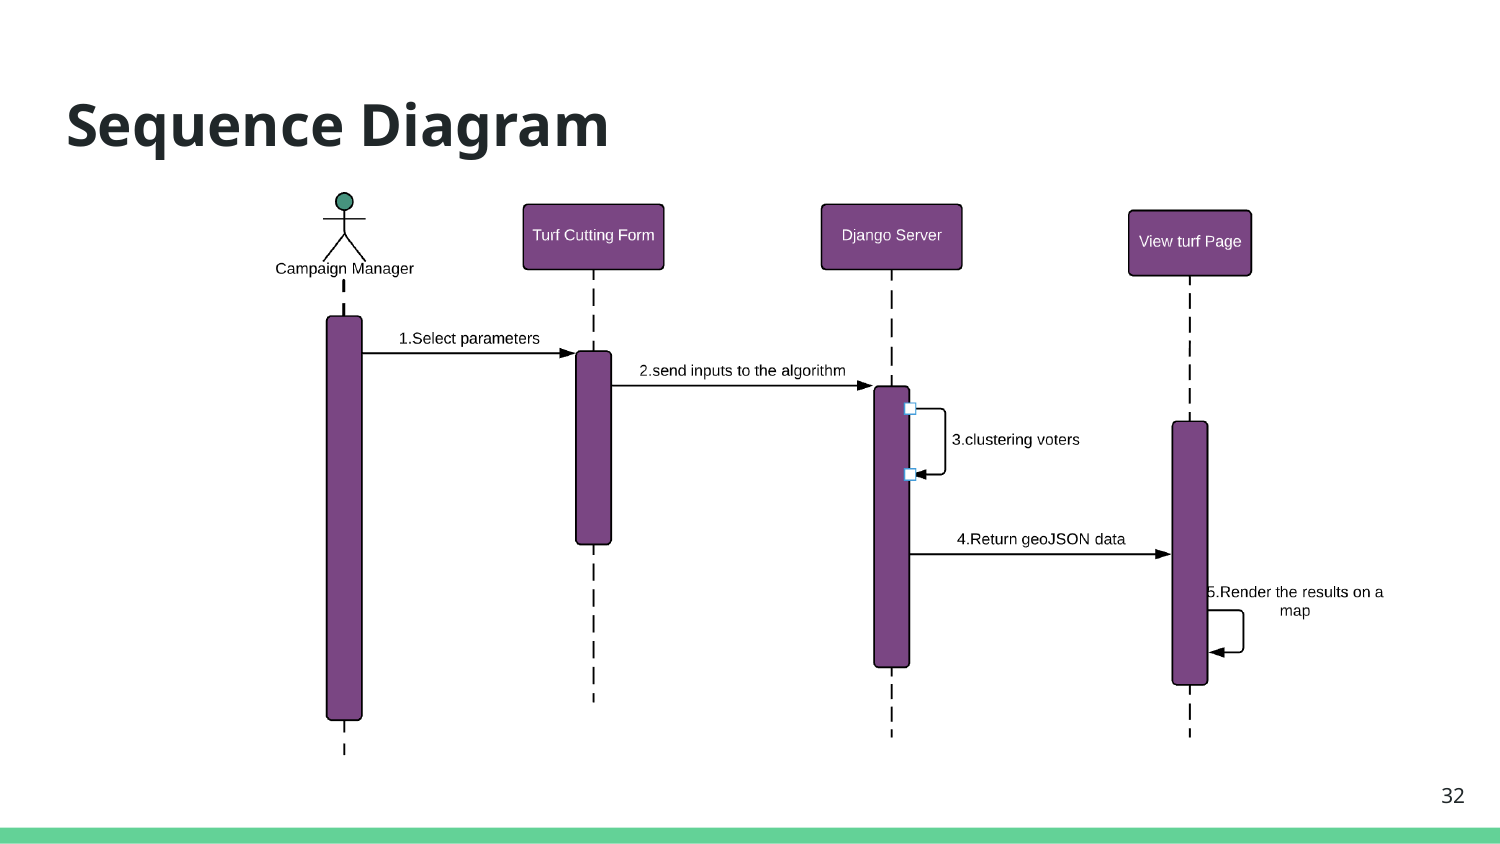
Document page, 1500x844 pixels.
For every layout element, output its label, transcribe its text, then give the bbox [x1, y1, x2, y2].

title Sequence Diagram [51, 72, 1449, 167]
picture [171, 177, 1390, 805]
slide_number ‹#› [1389, 764, 1480, 830]
